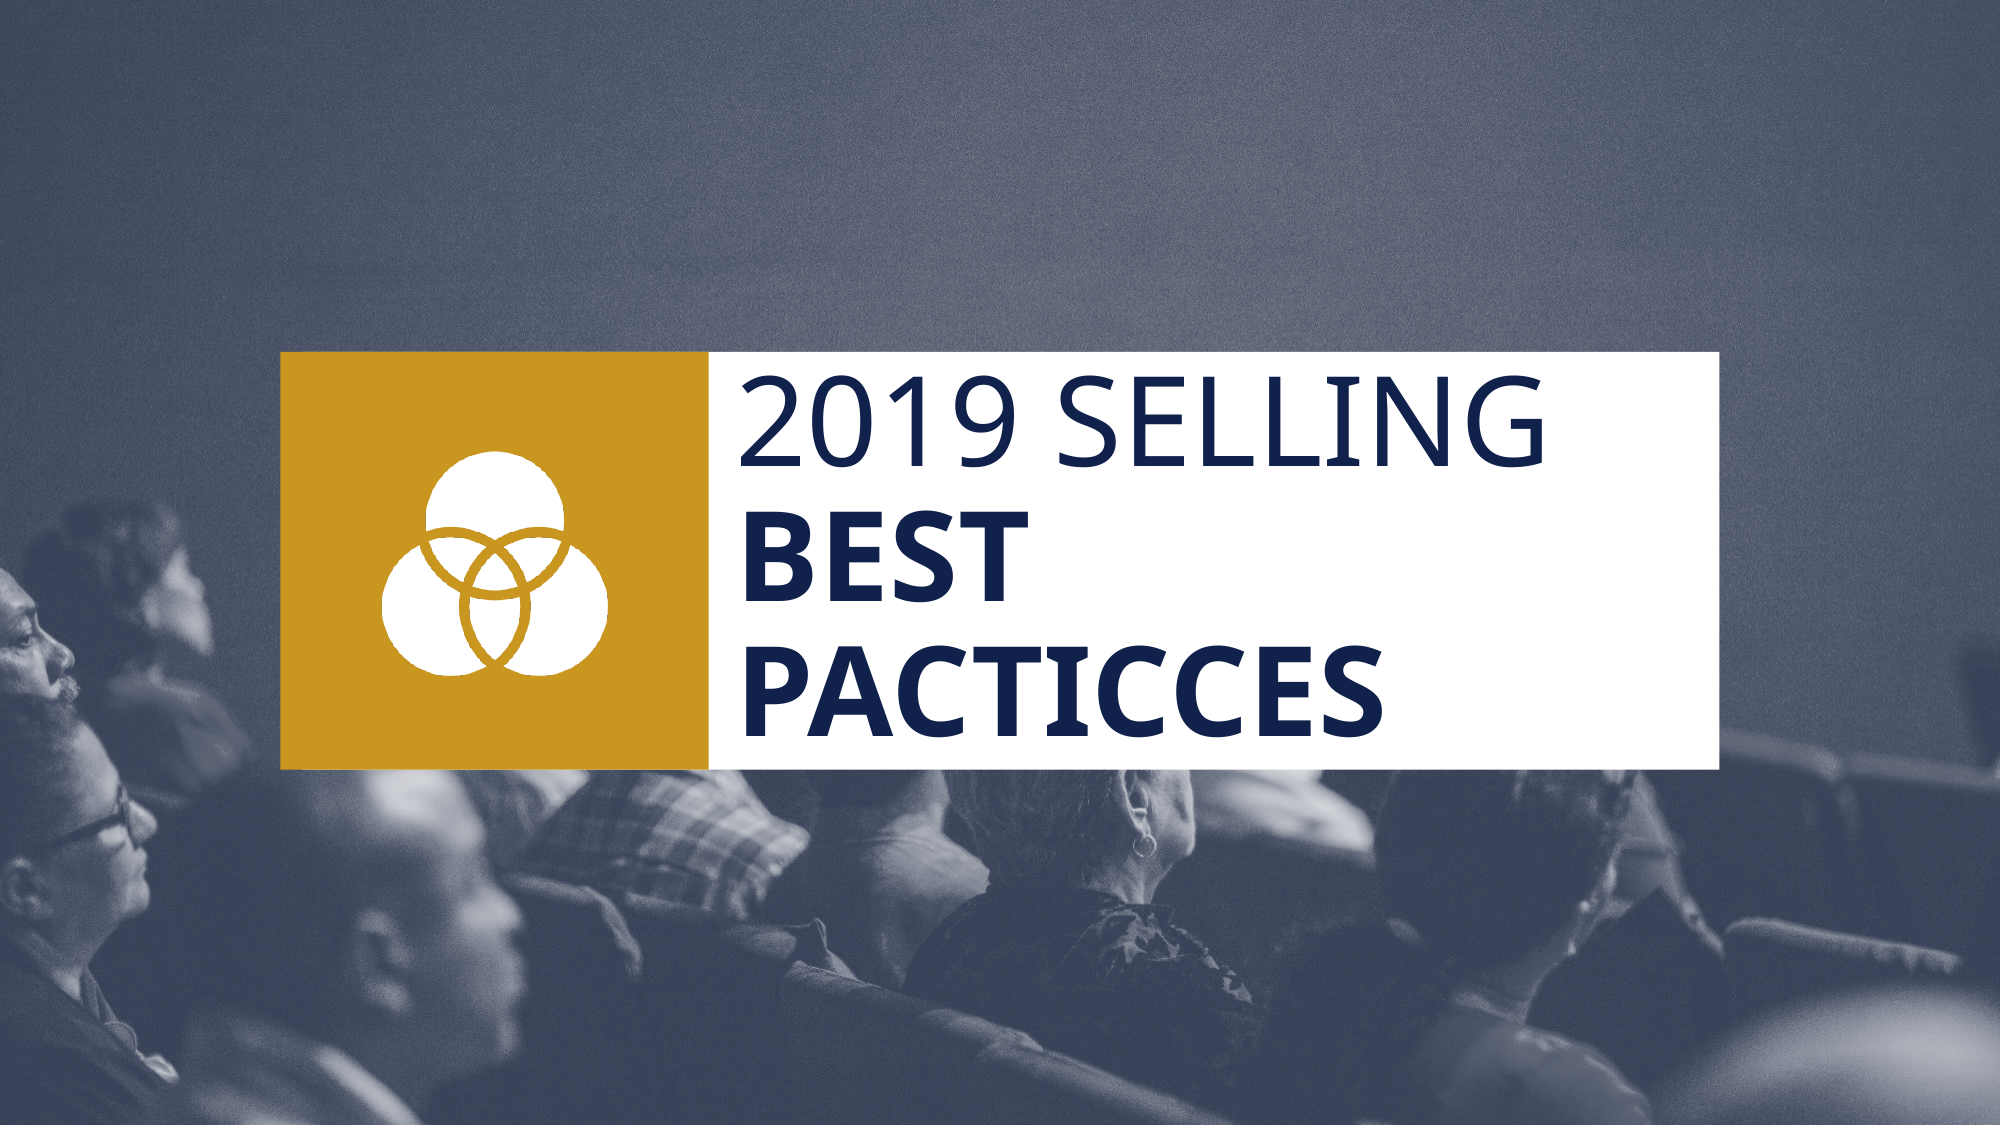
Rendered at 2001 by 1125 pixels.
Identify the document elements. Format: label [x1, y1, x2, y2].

text_box [280, 351, 1720, 770]
picture [0, 0, 2000, 1125]
